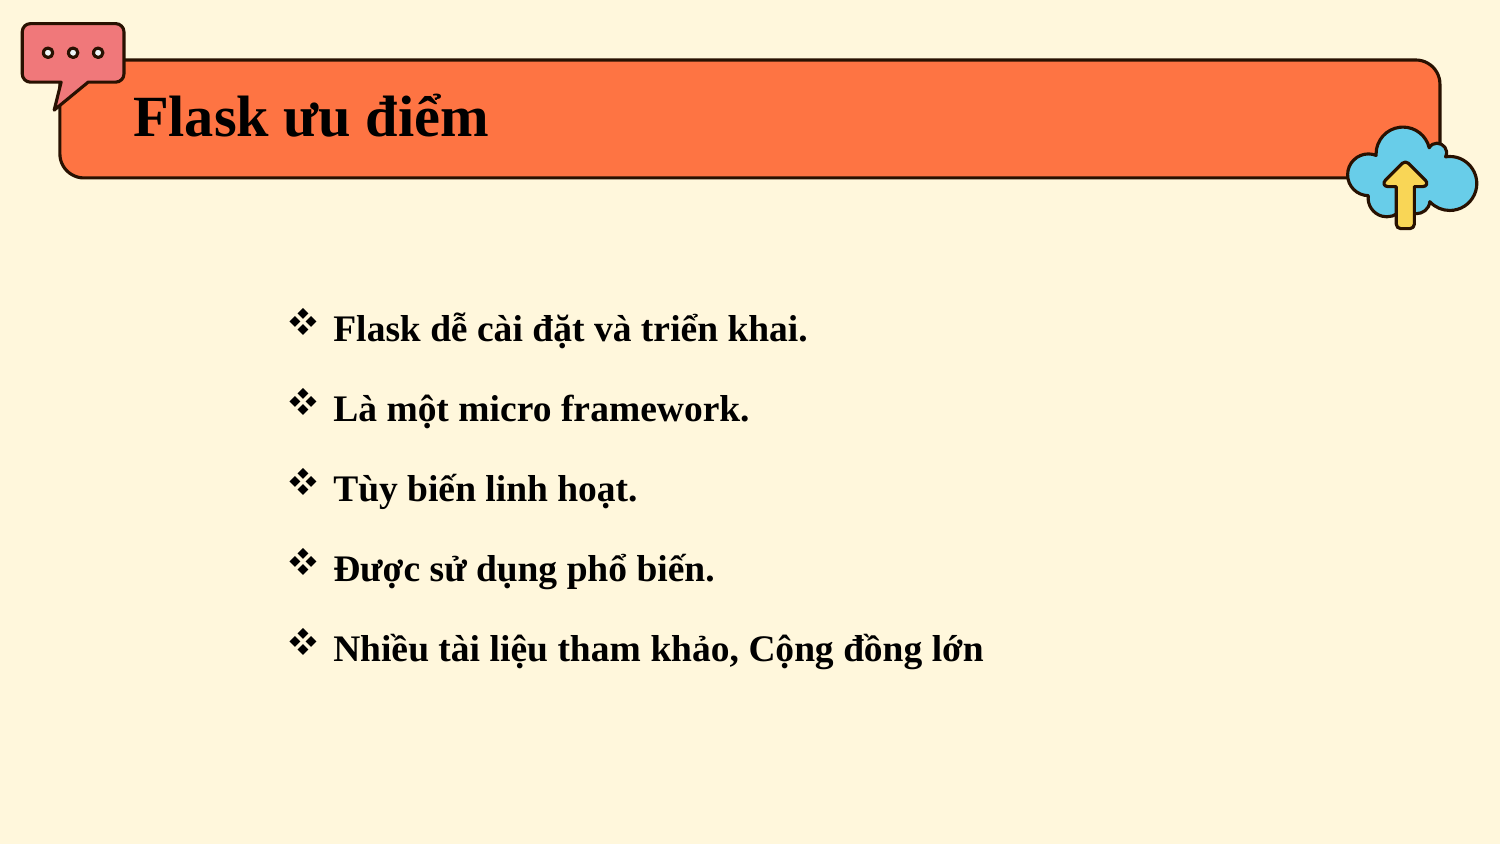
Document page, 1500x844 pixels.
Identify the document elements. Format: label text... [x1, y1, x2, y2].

title Flask ưu điểm [118, 63, 1382, 161]
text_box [21, 23, 125, 111]
text_box [59, 119, 1342, 178]
text_box Flask dễ cài đặt và triển khai. Là một micro framework. Tùy biến linh hoạt. Được sử dụng phổ biến. Nhiều tài liệu tham khảo, Cộng đồng lớn [271, 274, 1363, 757]
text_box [1347, 126, 1483, 229]
text_box [130, 59, 1440, 125]
